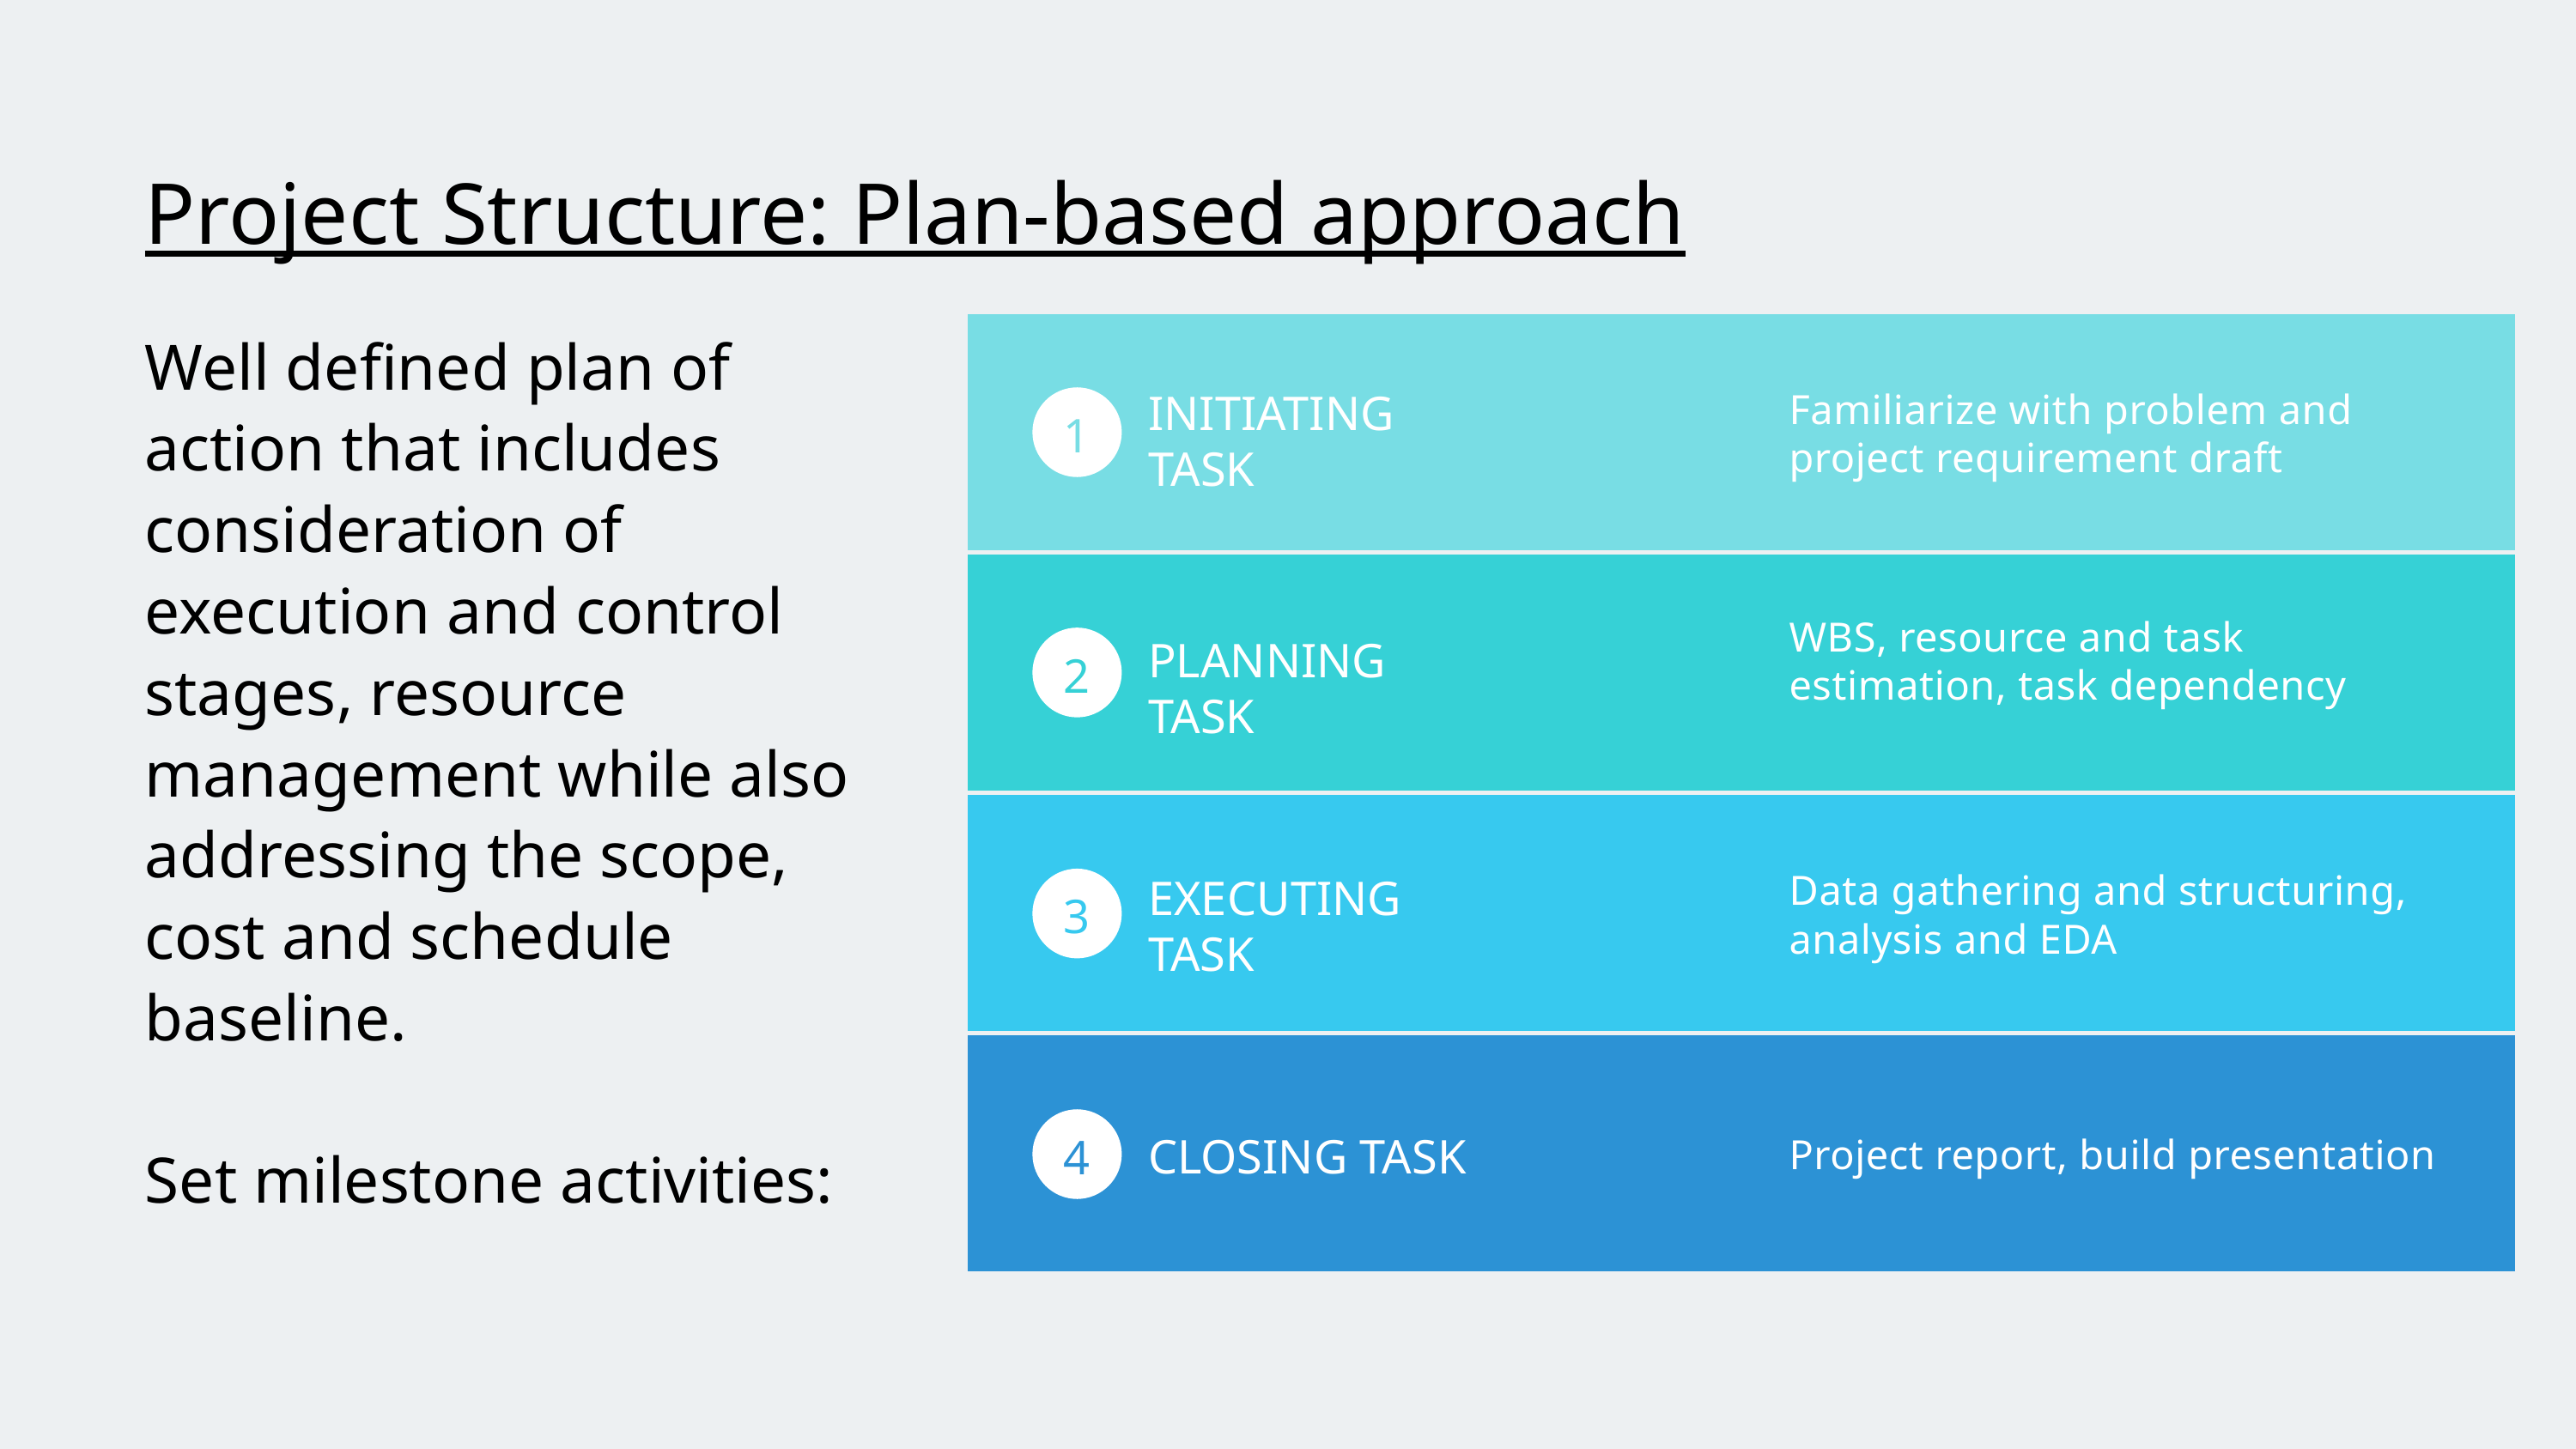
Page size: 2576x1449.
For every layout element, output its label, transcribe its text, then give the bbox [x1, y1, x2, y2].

text_box Project Structure: Plan-based approach [144, 151, 1692, 262]
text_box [967, 313, 2516, 1352]
text_box Well defined plan of action that includes consideration of execution and control stages, resource management while also addressing the scope, cost and schedule baseline. Set milestone activities: [144, 320, 884, 1216]
